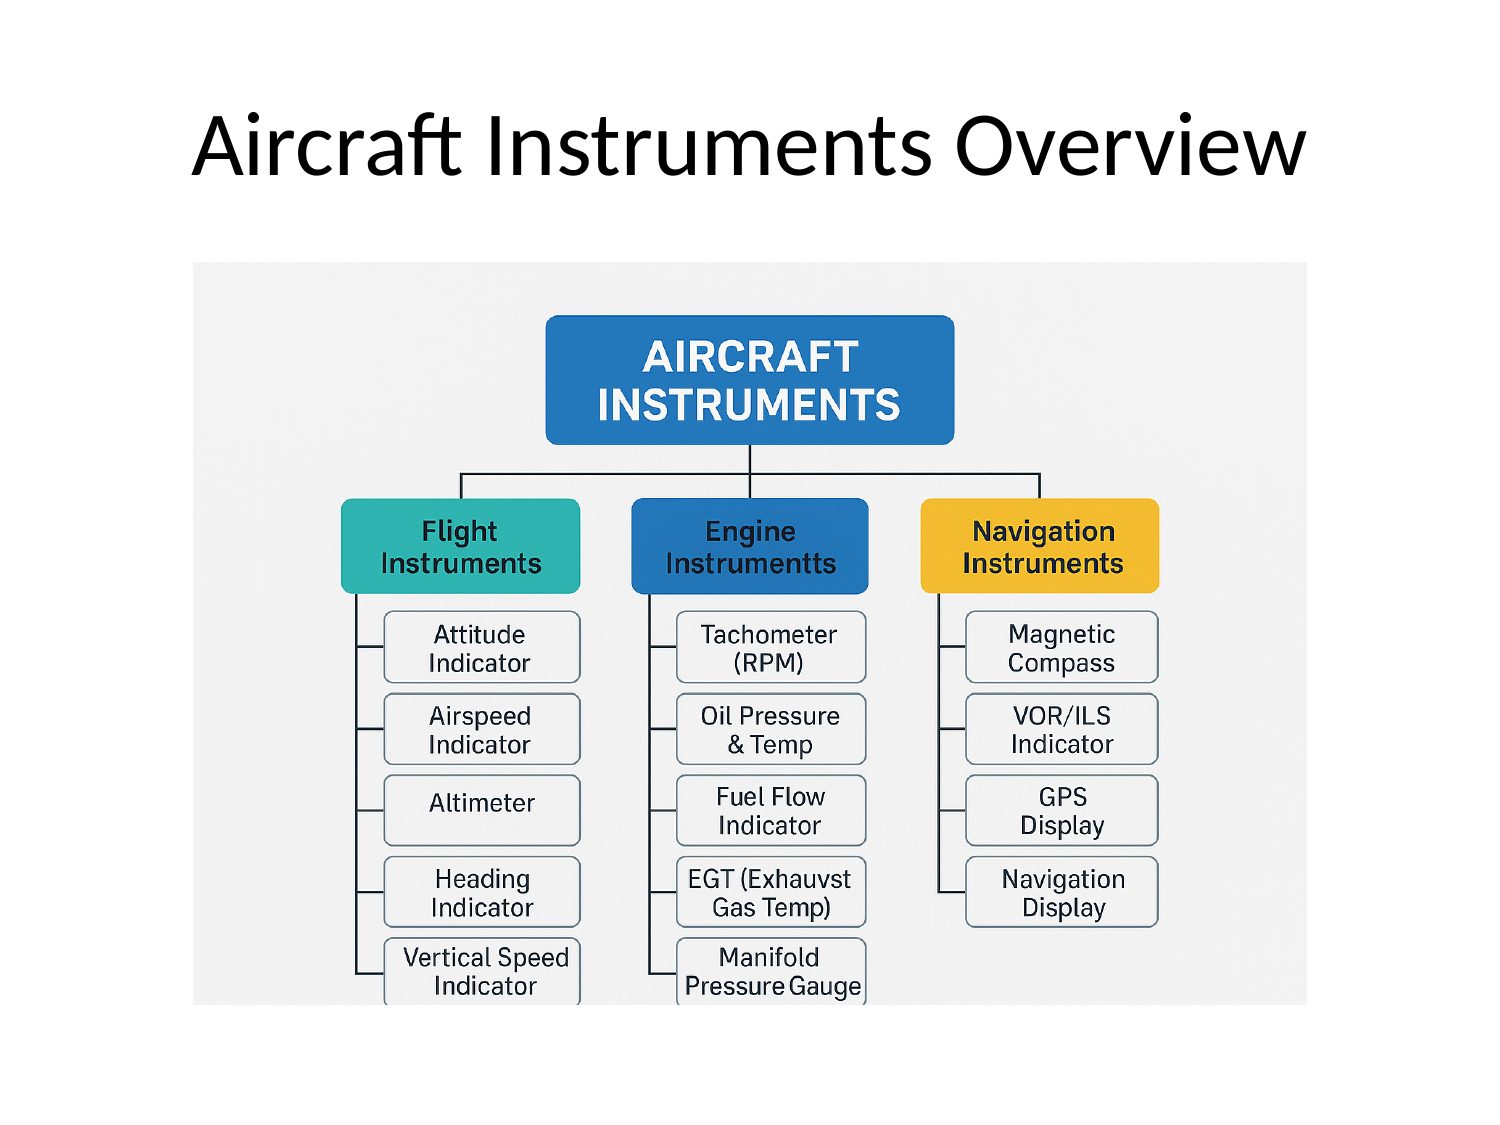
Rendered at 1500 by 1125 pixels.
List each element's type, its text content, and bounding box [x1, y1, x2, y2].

title Aircraft Instruments Overview [75, 45, 1425, 233]
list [192, 262, 1307, 1006]
